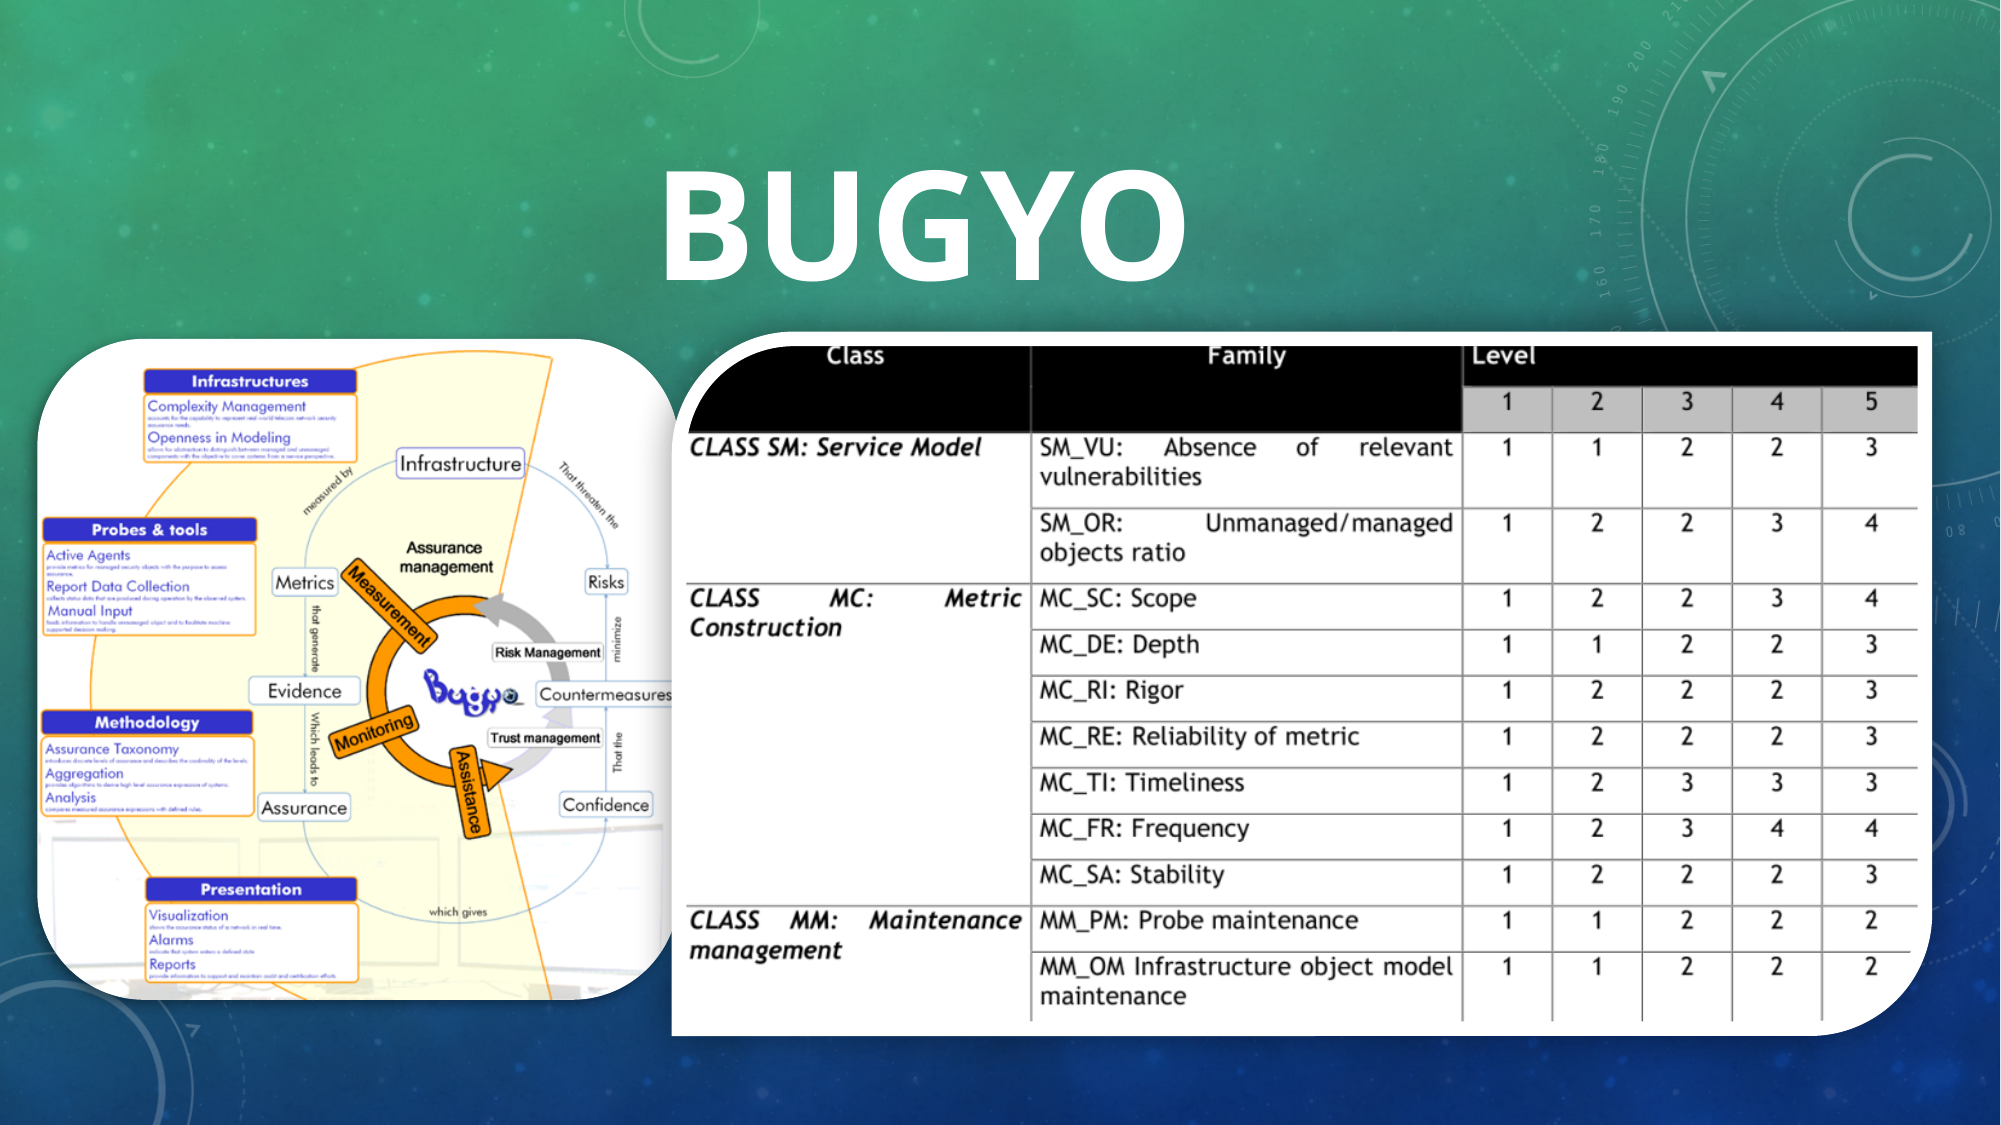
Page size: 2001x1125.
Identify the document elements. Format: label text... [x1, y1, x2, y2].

title Bugyo [112, 99, 1775, 338]
picture [0, 0, 2001, 1125]
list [678, 338, 1926, 1029]
